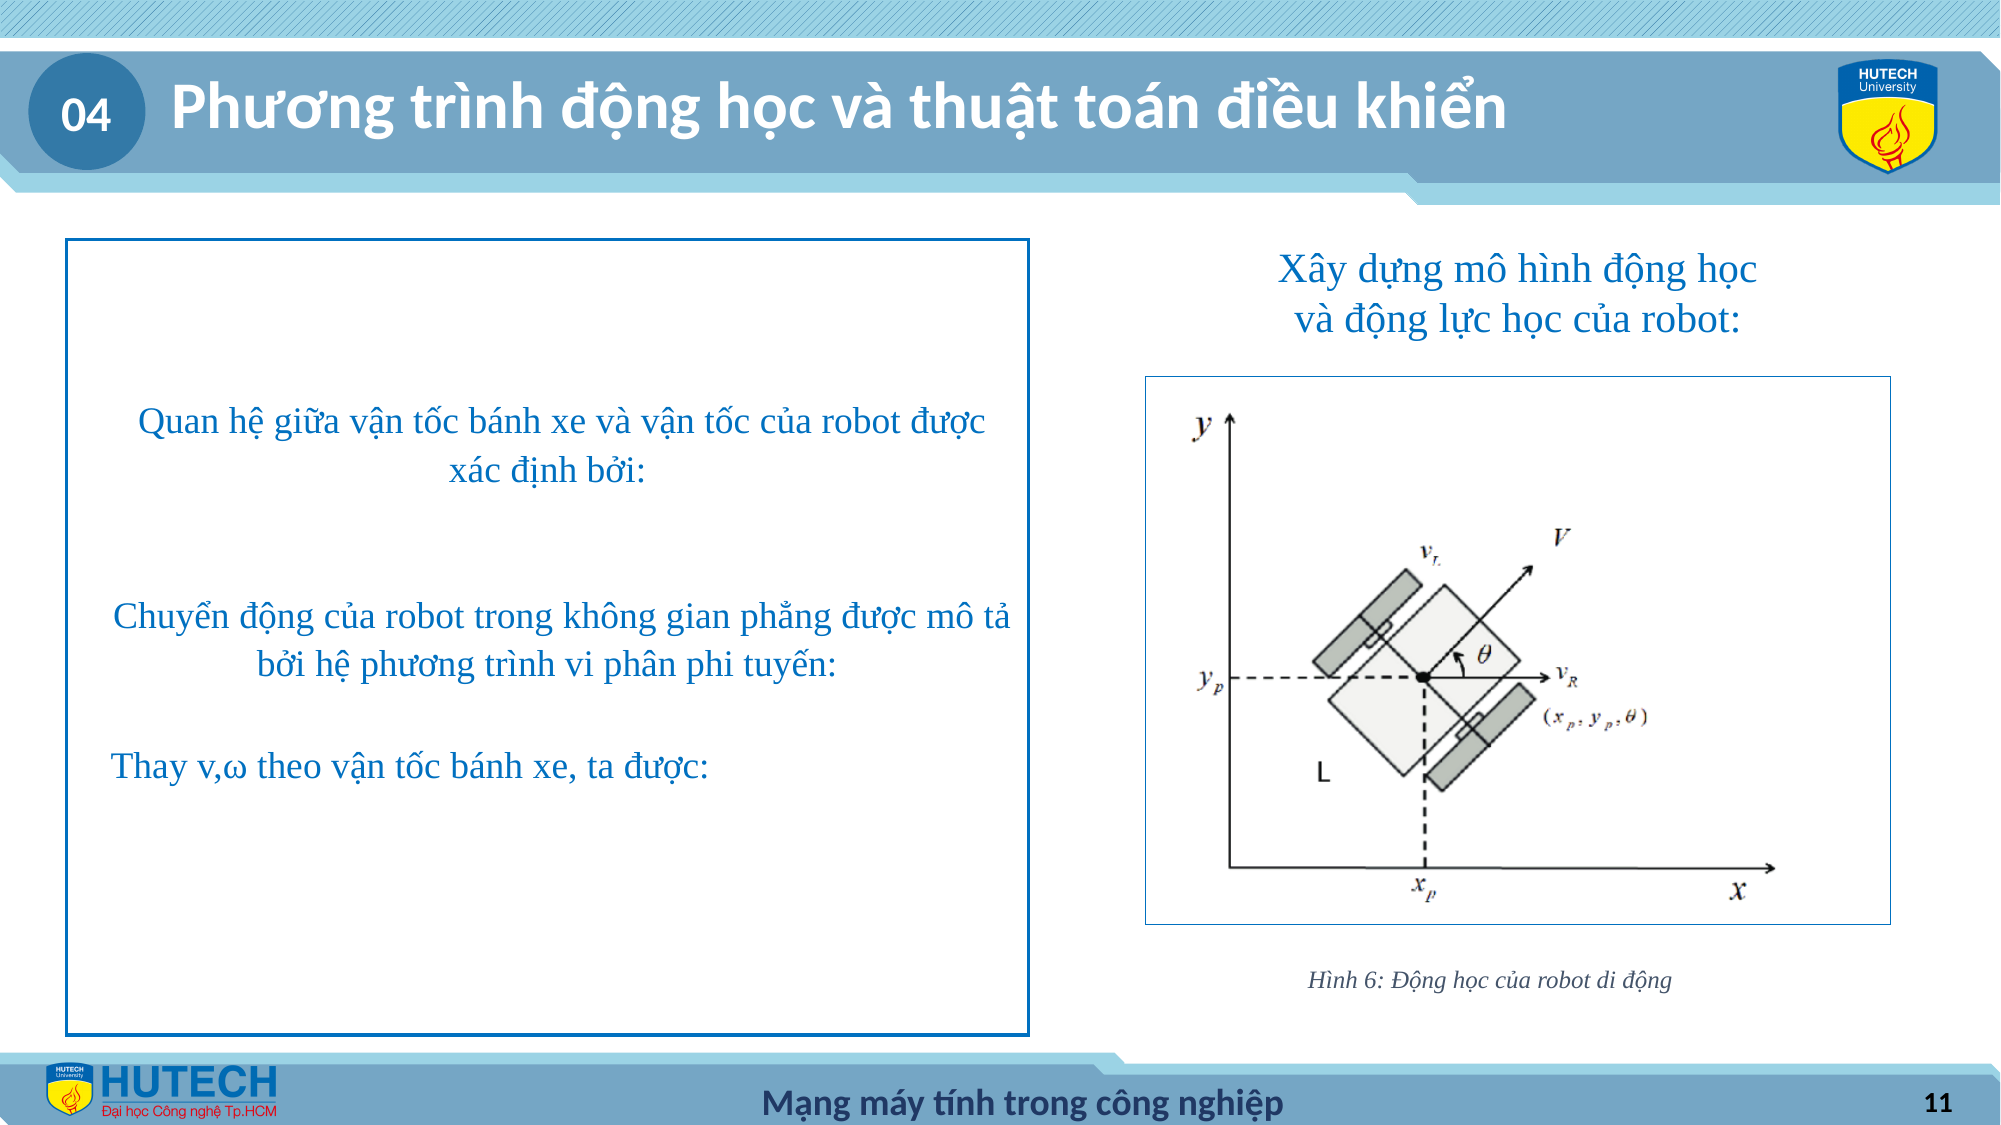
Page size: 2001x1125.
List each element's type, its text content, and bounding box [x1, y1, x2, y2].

picture [1145, 376, 1891, 925]
text_box Phương trình động học và thuật toán điều khiển [156, 46, 1739, 164]
text_box 04 [28, 53, 146, 170]
text_box Xây dựng mô hình động học và động lực học của robot: [1017, 233, 2000, 349]
text_box Hình 6: Động học của robot di động [1063, 961, 1917, 998]
slide_number 11 [1517, 1071, 1968, 1125]
picture [1787, 59, 1989, 176]
picture [30, 1049, 292, 1125]
